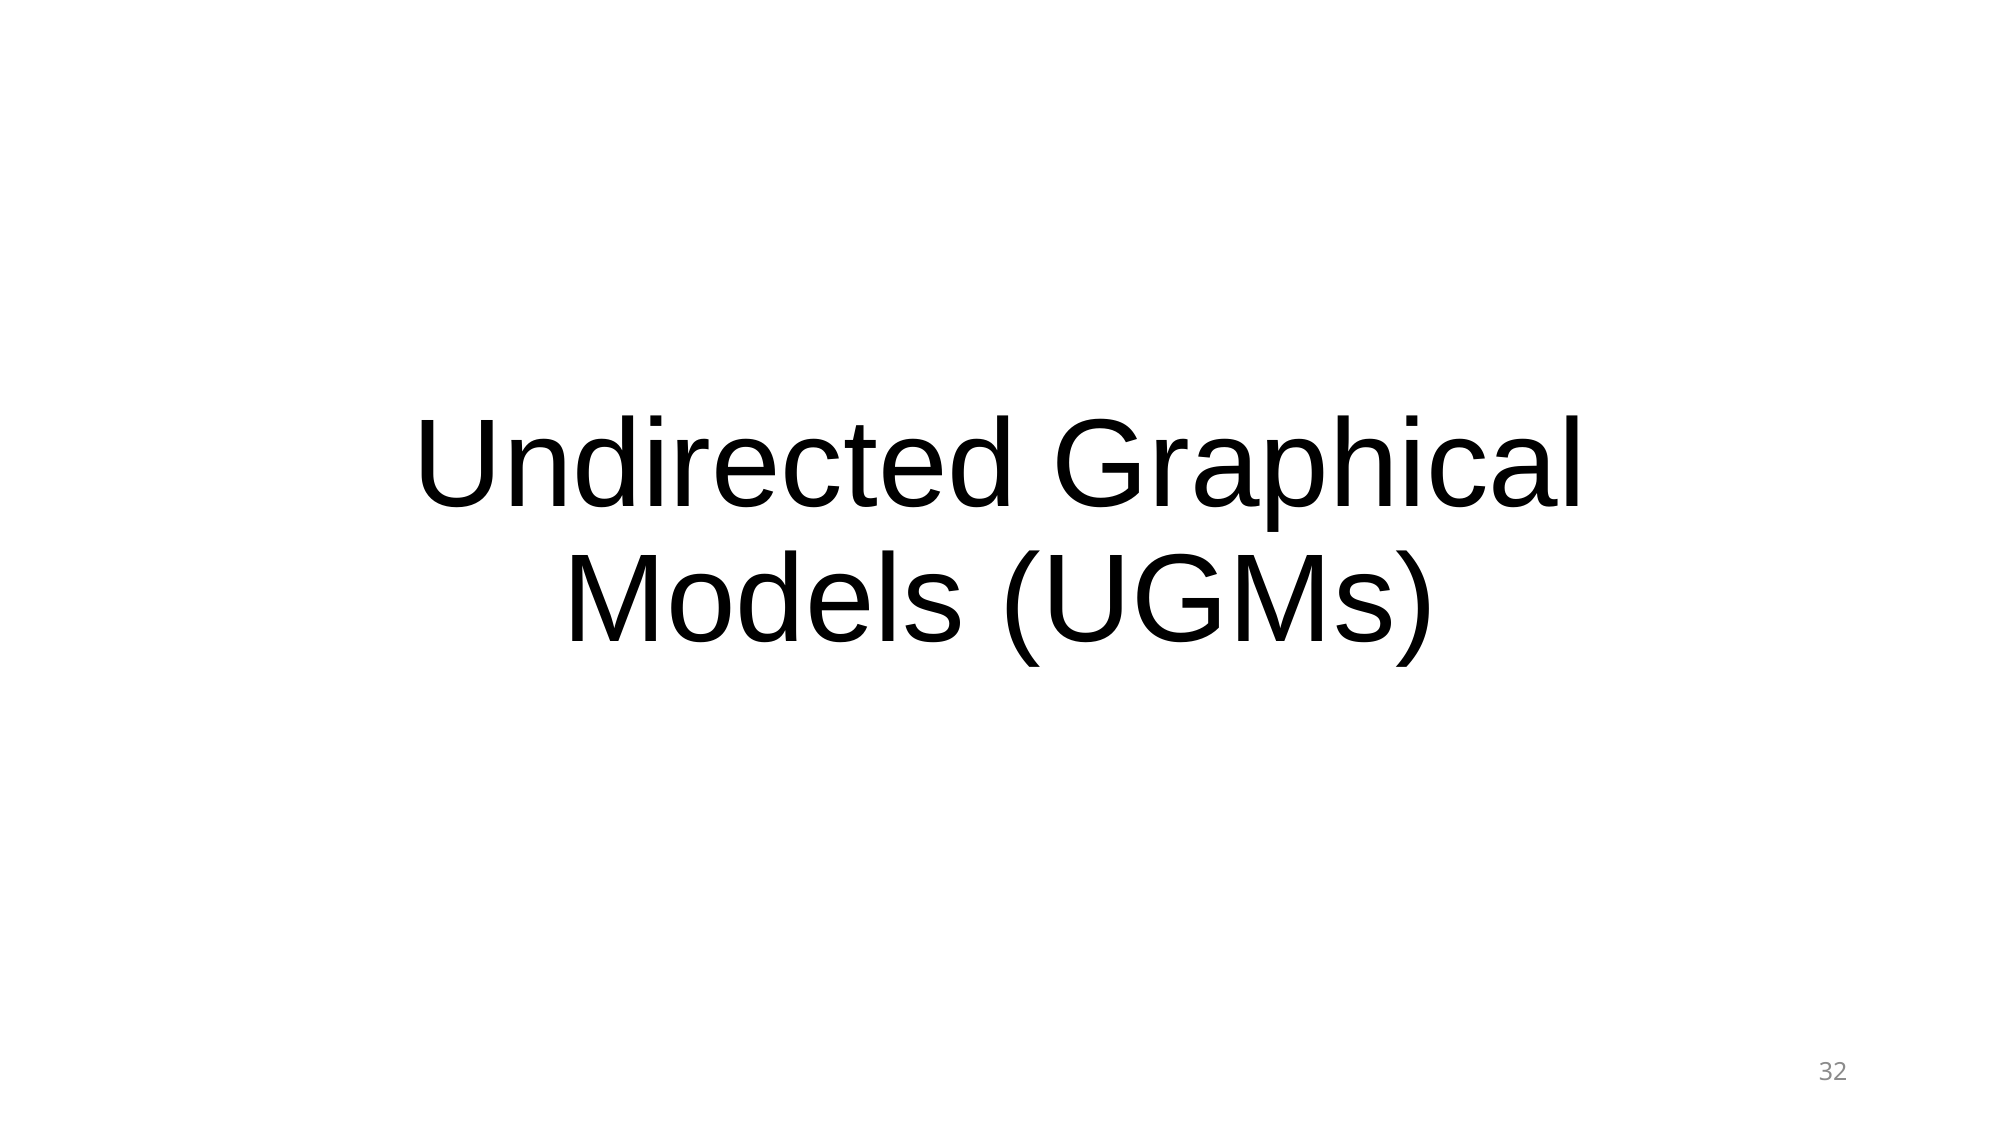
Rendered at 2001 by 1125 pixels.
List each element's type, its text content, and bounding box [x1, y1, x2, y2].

slide_number 32 [1412, 1042, 1863, 1103]
title Undirected Graphical Models (UGMs) [249, 184, 1750, 677]
